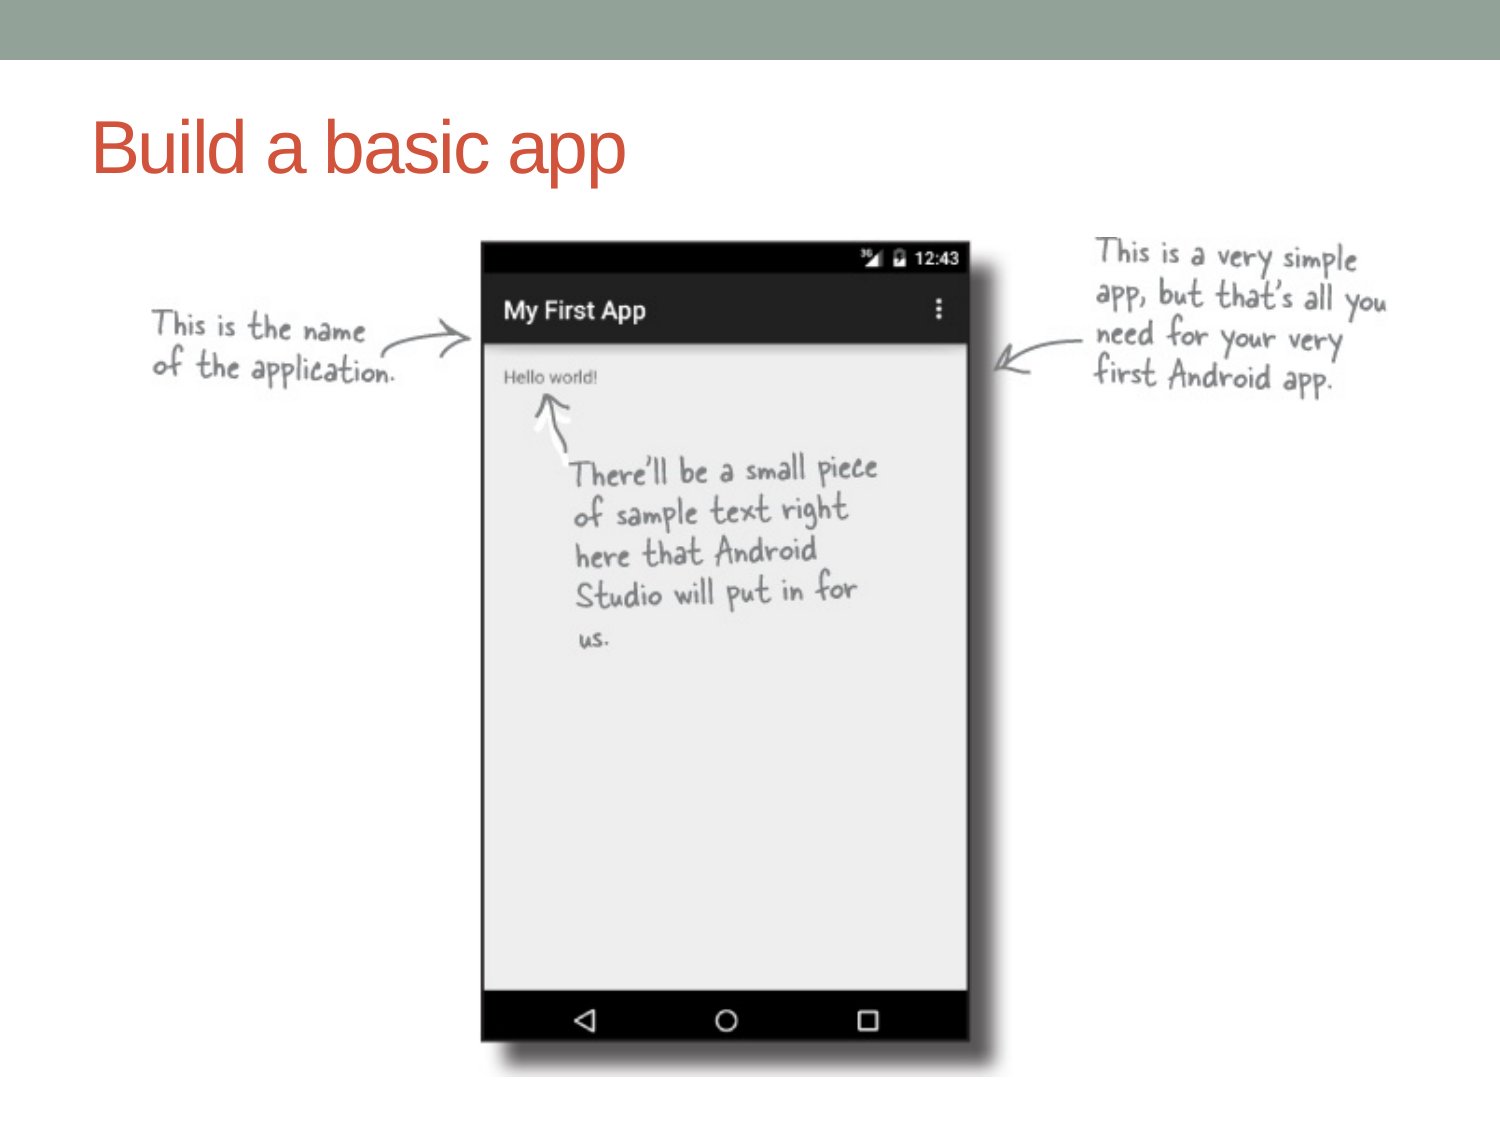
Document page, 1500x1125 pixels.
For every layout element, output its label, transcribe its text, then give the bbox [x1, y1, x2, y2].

title Build a basic app [75, 87, 1425, 200]
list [151, 237, 1388, 1077]
